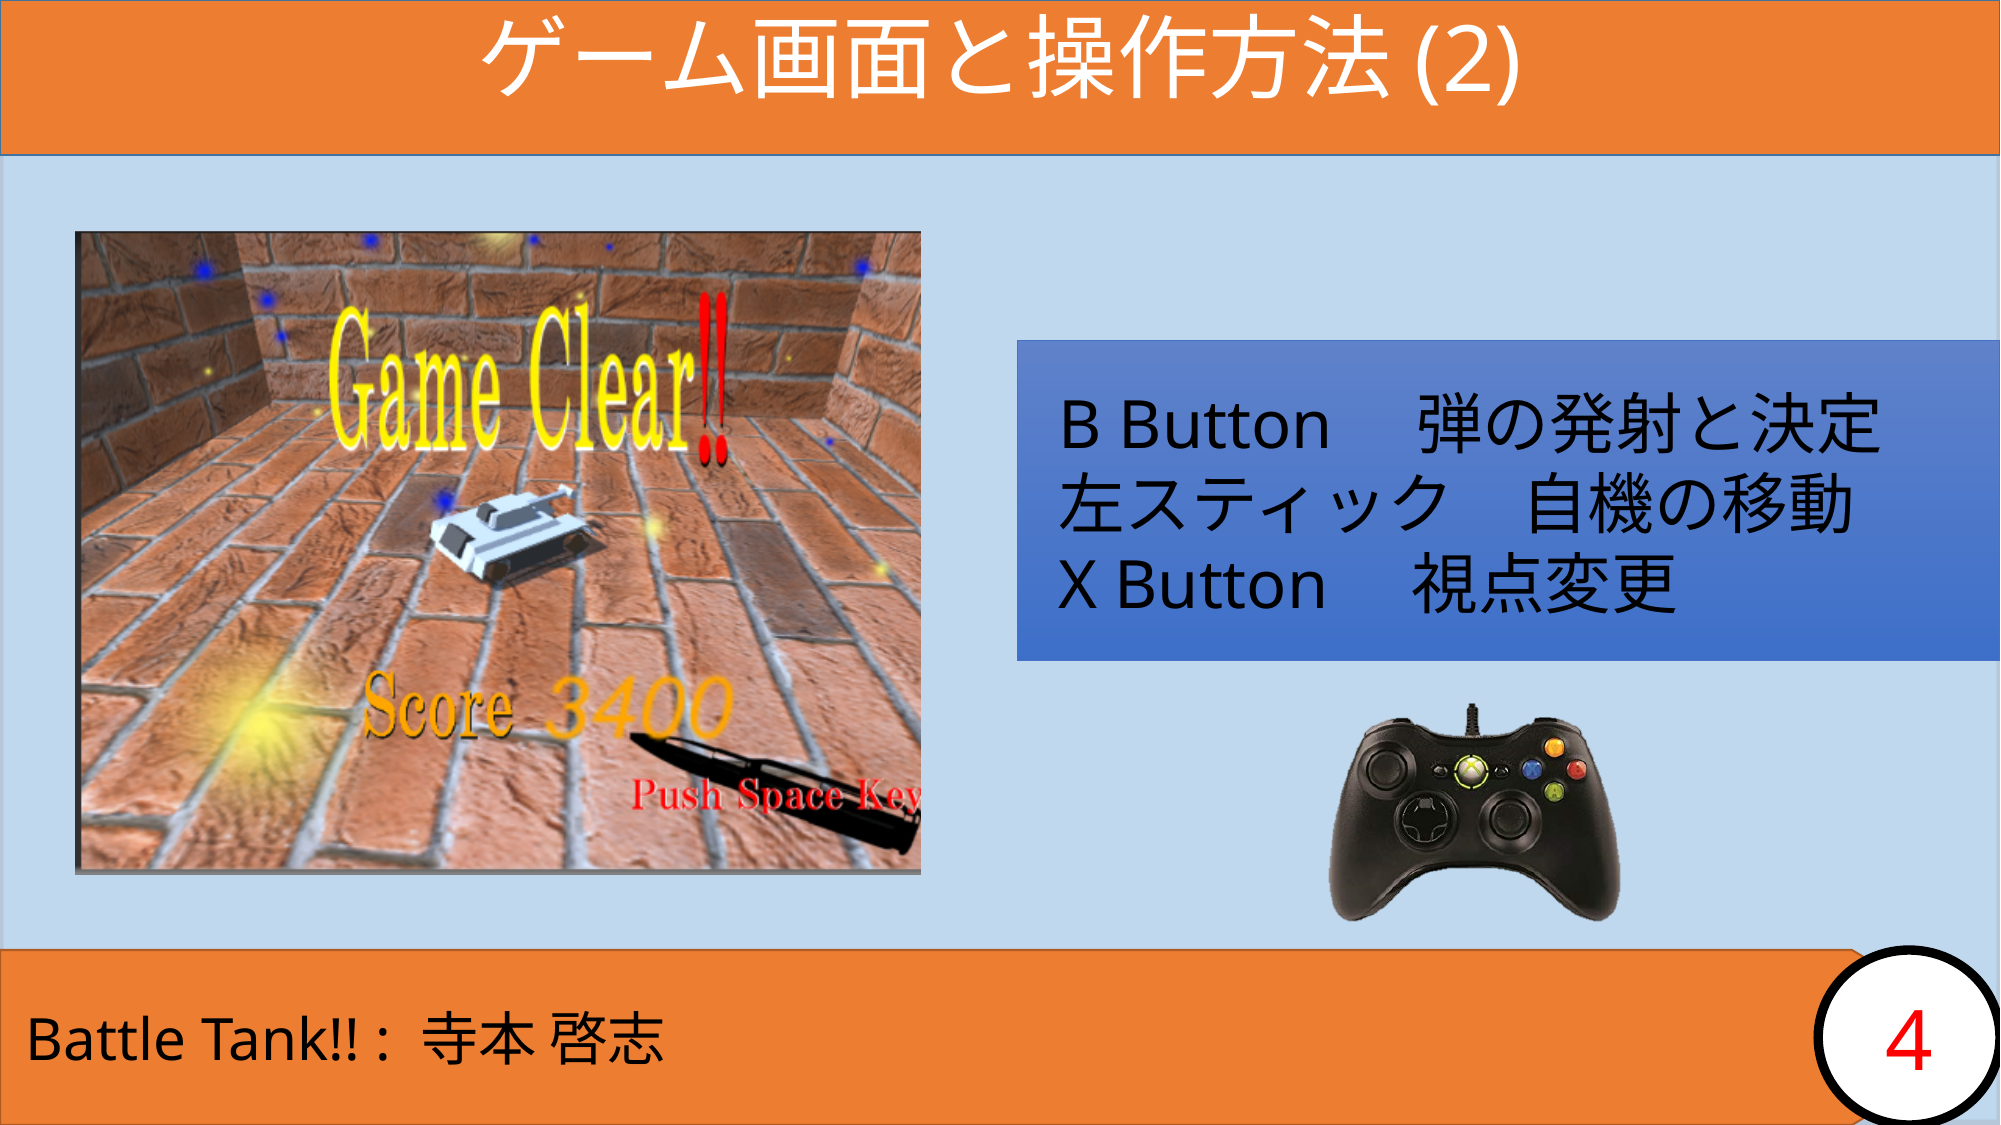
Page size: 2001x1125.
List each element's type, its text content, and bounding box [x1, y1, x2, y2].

picture [75, 231, 921, 875]
text_box Battle Tank!! : 寺本 啓志 [10, 994, 682, 1080]
text_box [1017, 340, 2000, 661]
text_box B Button 弾の発射と決定 左スティック 自機の移動 X Button 視点変更 [1043, 374, 2000, 629]
text_box 4 [1817, 948, 2000, 1125]
text_box ゲーム画面と操作方法(2) [0, 0, 2000, 156]
text_box [0, 948, 1868, 1125]
picture [1318, 696, 1631, 930]
